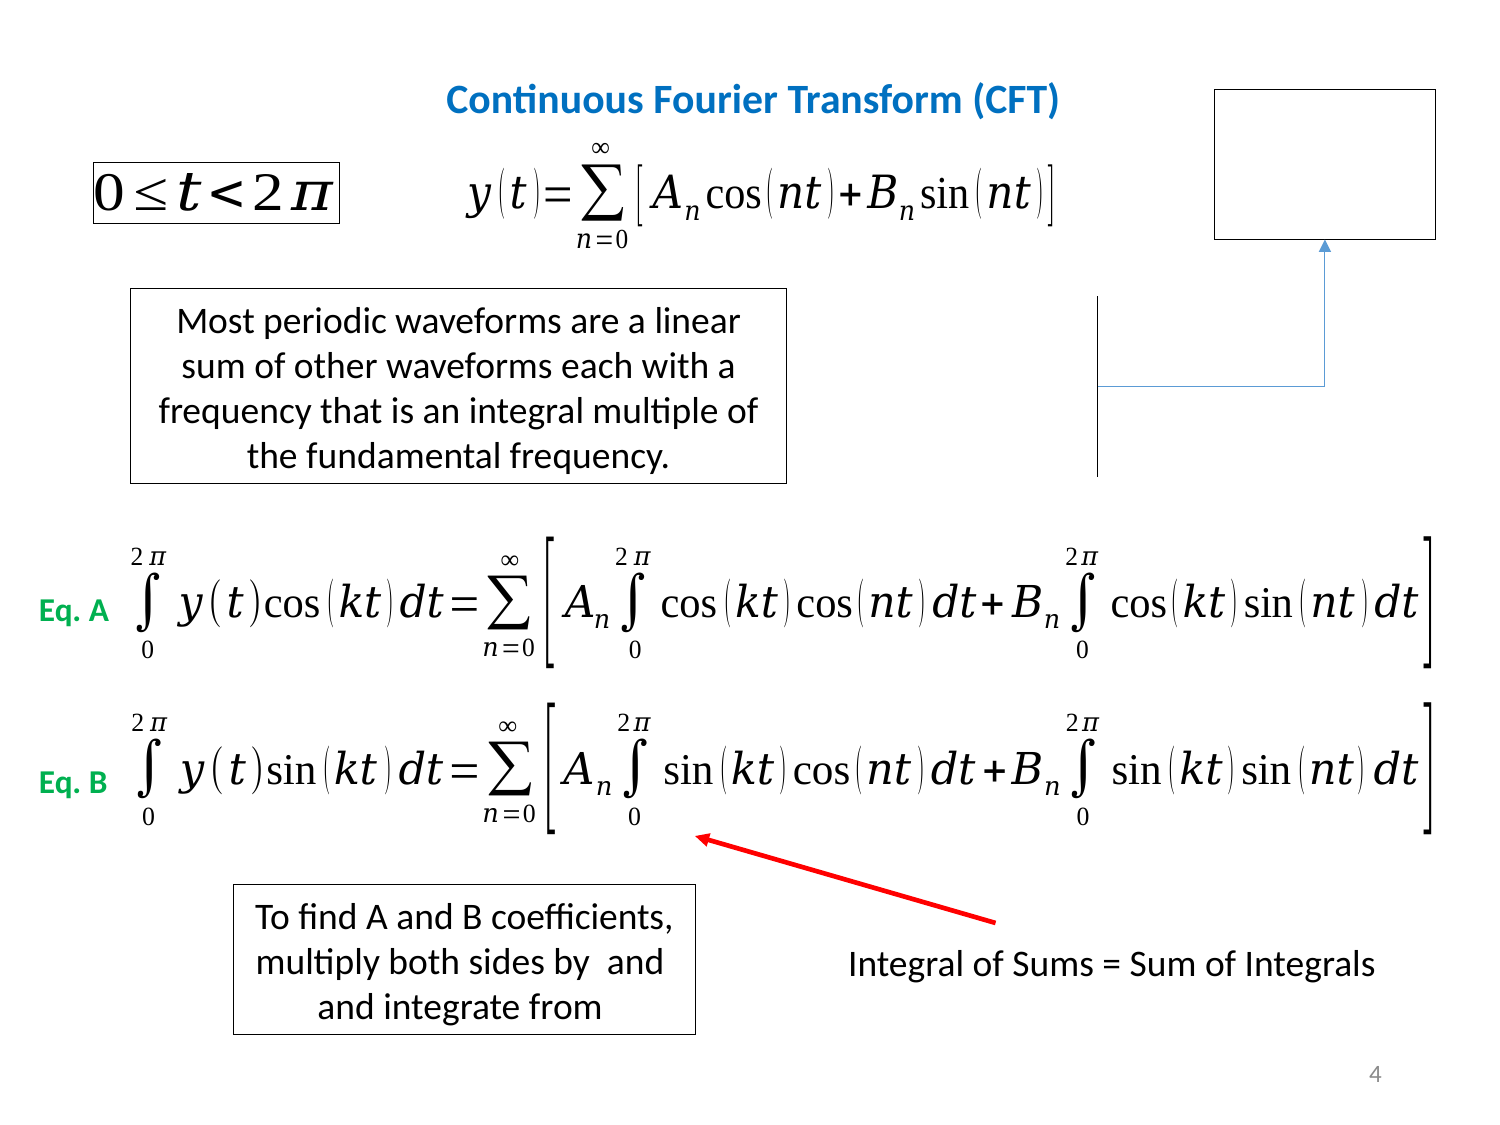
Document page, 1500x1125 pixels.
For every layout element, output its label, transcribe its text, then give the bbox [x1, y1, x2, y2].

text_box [1269, 239, 1325, 388]
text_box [24, 701, 1436, 839]
text_box Most periodic waveforms are a linear sum of other waveforms each with a frequency that is an integral multiple of the fundamental frequency. [130, 288, 787, 484]
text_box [695, 839, 1415, 993]
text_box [24, 534, 1436, 672]
text_box Continuous Fourier Transform (CFT) [409, 64, 1098, 129]
slide_number 4 [1059, 1042, 1397, 1103]
